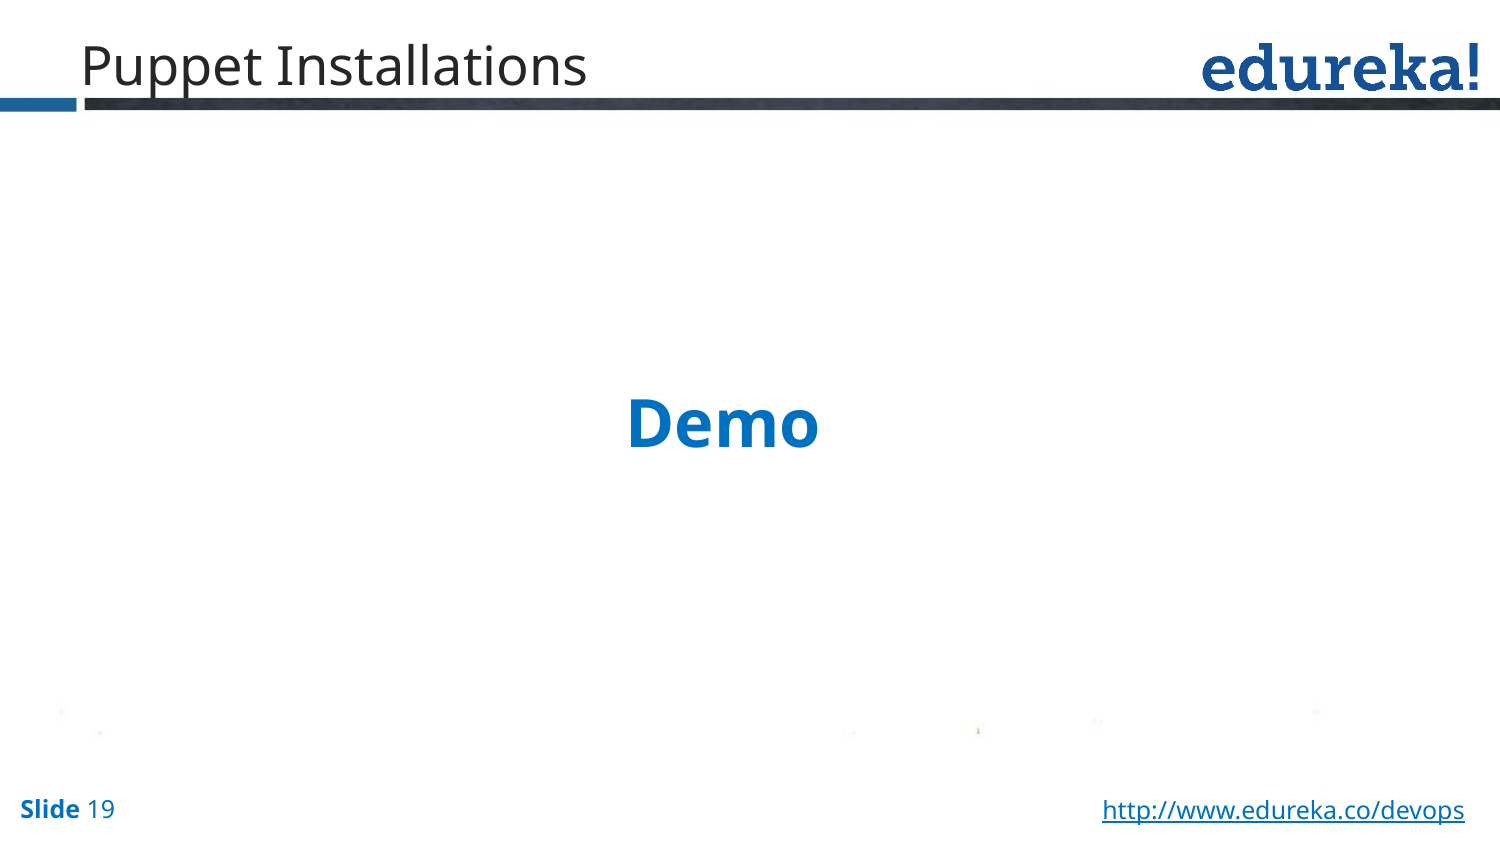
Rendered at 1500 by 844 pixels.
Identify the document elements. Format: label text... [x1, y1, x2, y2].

picture [0, 0, 1500, 844]
text_box Demo [487, 373, 959, 469]
text_box Puppet Installations [65, 23, 826, 104]
